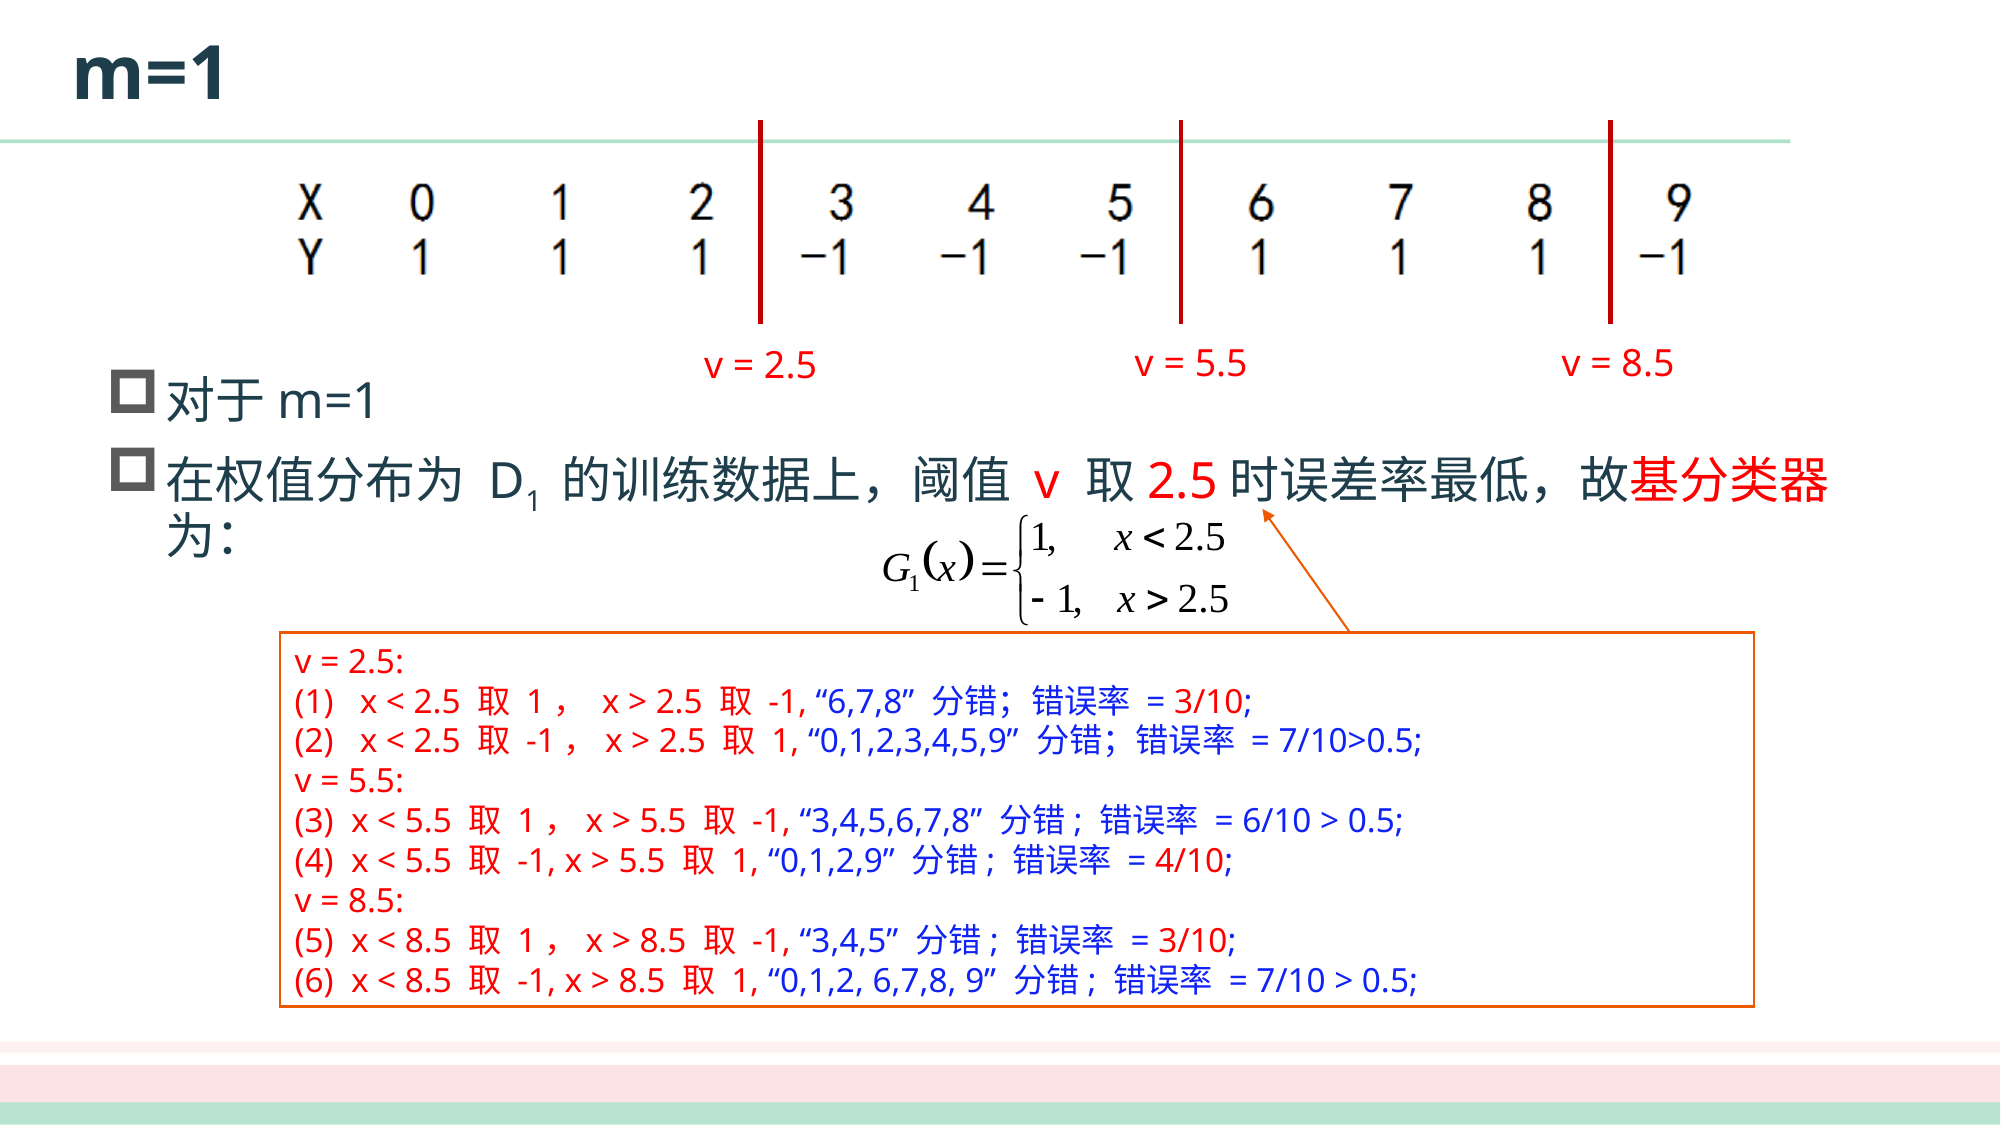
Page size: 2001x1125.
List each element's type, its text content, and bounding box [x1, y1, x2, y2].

title m=1 [56, 11, 1782, 140]
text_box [876, 508, 1234, 633]
text_box v = 2.5 [689, 333, 833, 394]
text_box v = 5.5 [1119, 331, 1263, 392]
list 对于m=1 在权值分布为 D1 的训练数据上，阈值 v 取2.5时误差率最低，故基分类器为： [91, 367, 1889, 1009]
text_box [1262, 508, 1350, 633]
text_box v = 8.5 [1546, 331, 1690, 392]
picture [0, 0, 2001, 1125]
